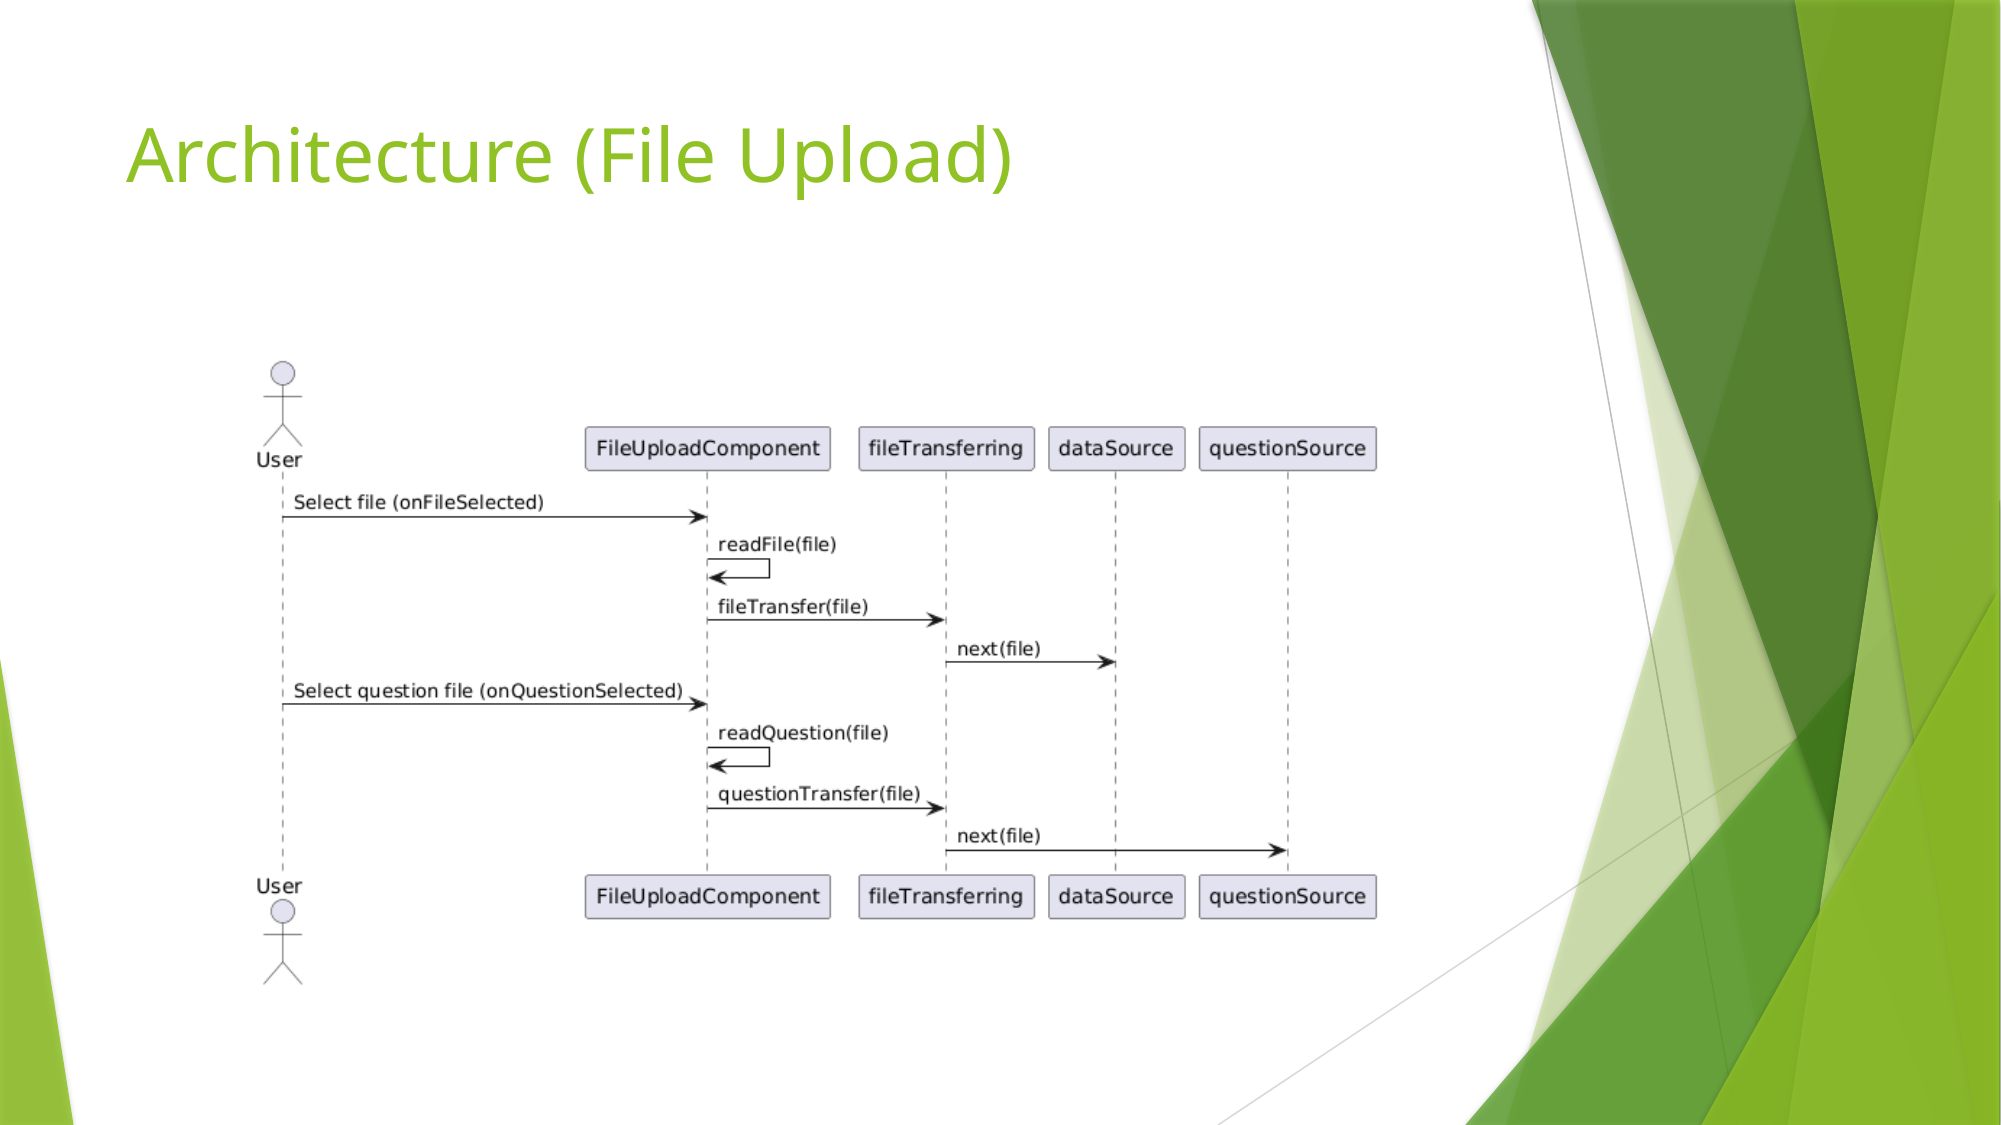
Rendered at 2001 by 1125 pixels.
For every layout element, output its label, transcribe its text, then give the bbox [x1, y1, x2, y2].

title Architecture (File Upload) [111, 99, 1522, 317]
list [249, 353, 1384, 992]
